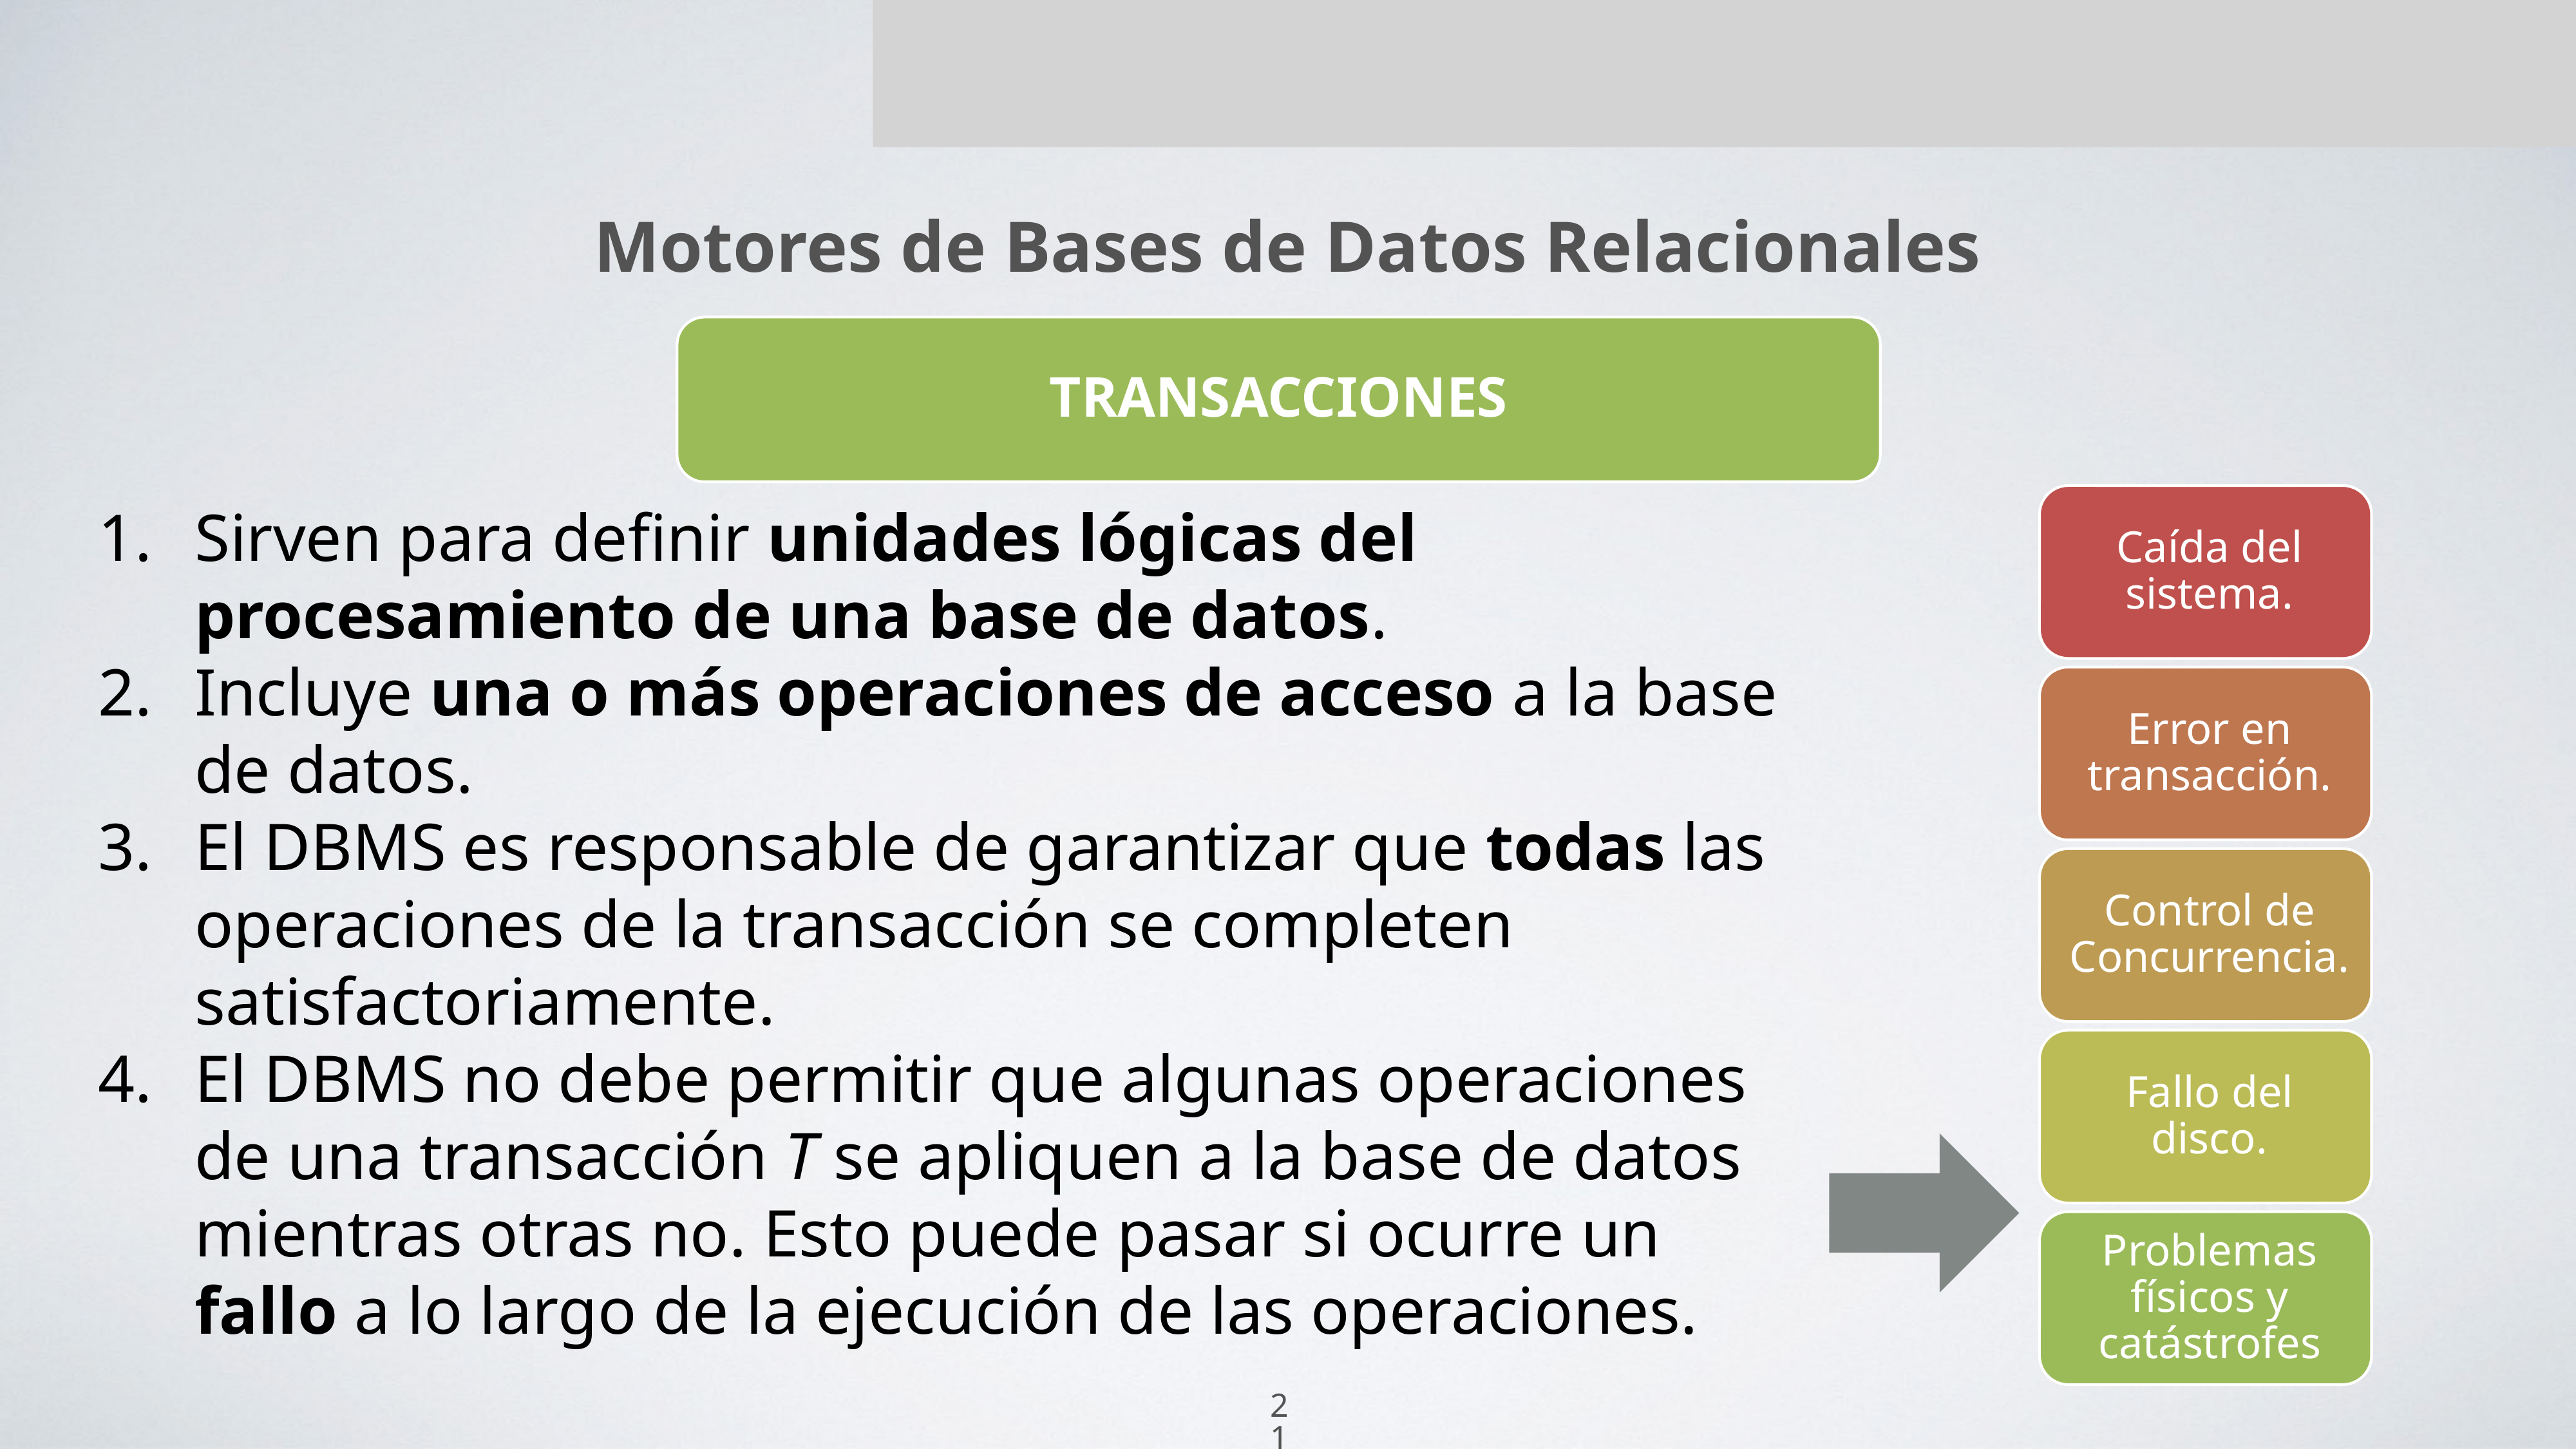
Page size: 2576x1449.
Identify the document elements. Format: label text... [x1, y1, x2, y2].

slide_number 21 [1262, 1377, 1312, 1430]
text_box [1744, 485, 2576, 1385]
text_box Sirven para definir unidades lógicas del procesamiento de una base de datos. Incluye una o más operaciones de acceso a la base de datos. El DBMS es responsable de garantizar que todas las operaciones de la transacción se completen satisfactoriamente. El DBMS no debe permitir que algunas operaciones de una transacción T se apliquen a la base de datos mientras otras no. Esto puede pasar si ocurre un fallo a lo largo de la ejecución de las operaciones. [90, 489, 1744, 1354]
picture [0, 0, 2576, 1449]
text_box Motores de Bases de Datos Relacionales [510, 194, 2065, 294]
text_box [677, 317, 1880, 482]
